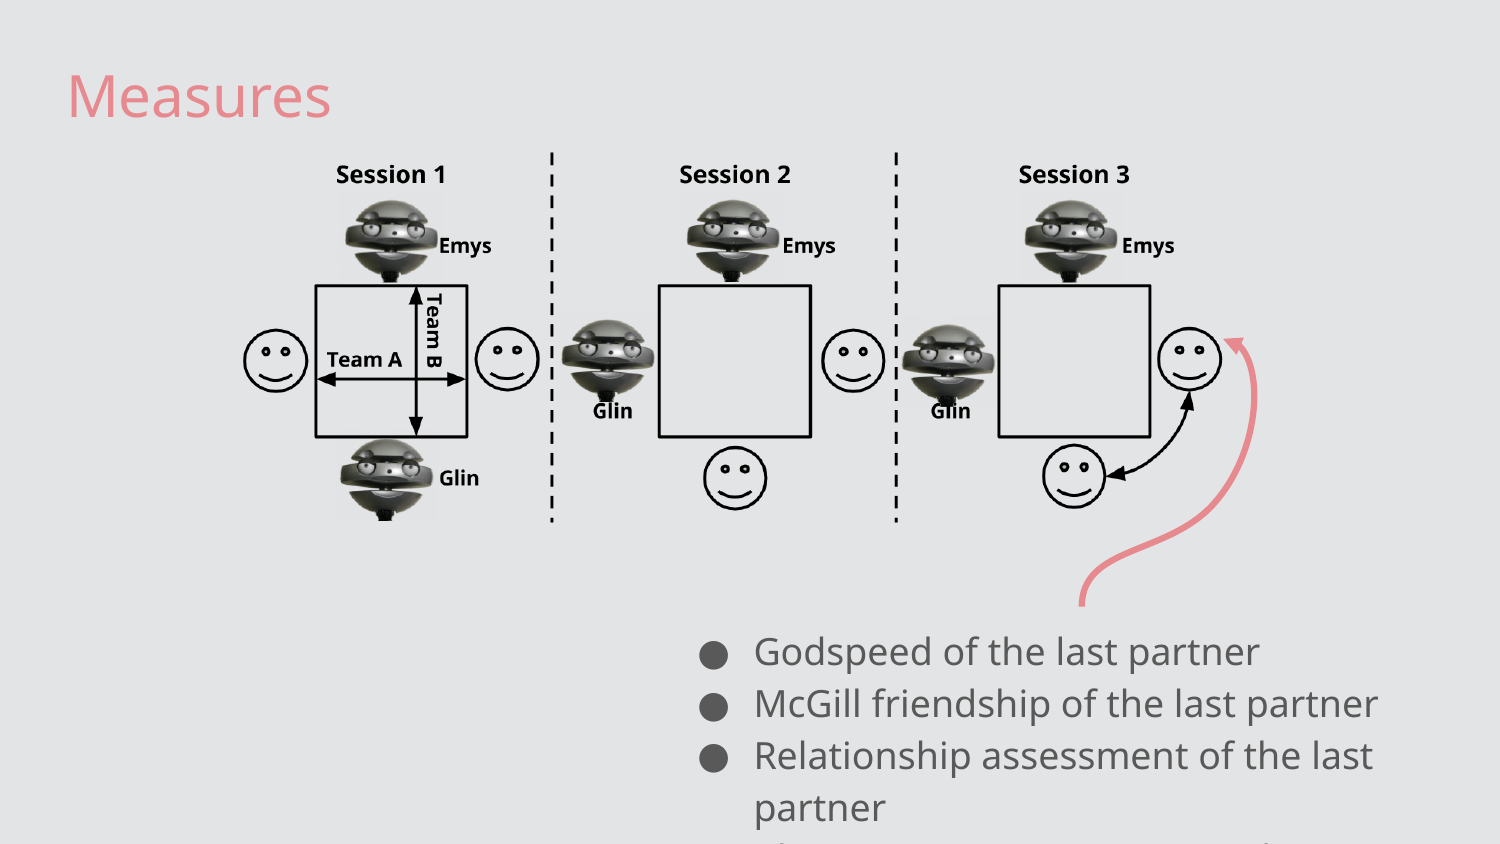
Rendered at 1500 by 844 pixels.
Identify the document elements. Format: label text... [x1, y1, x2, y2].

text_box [1018, 401, 1287, 544]
picture [240, 152, 1224, 526]
list Godspeed of the last partner McGill friendship of the last partner Relationship assessment of the last partner Choosing partner (Emys or Glin) [663, 606, 1500, 844]
title Measures [51, 0, 1449, 190]
